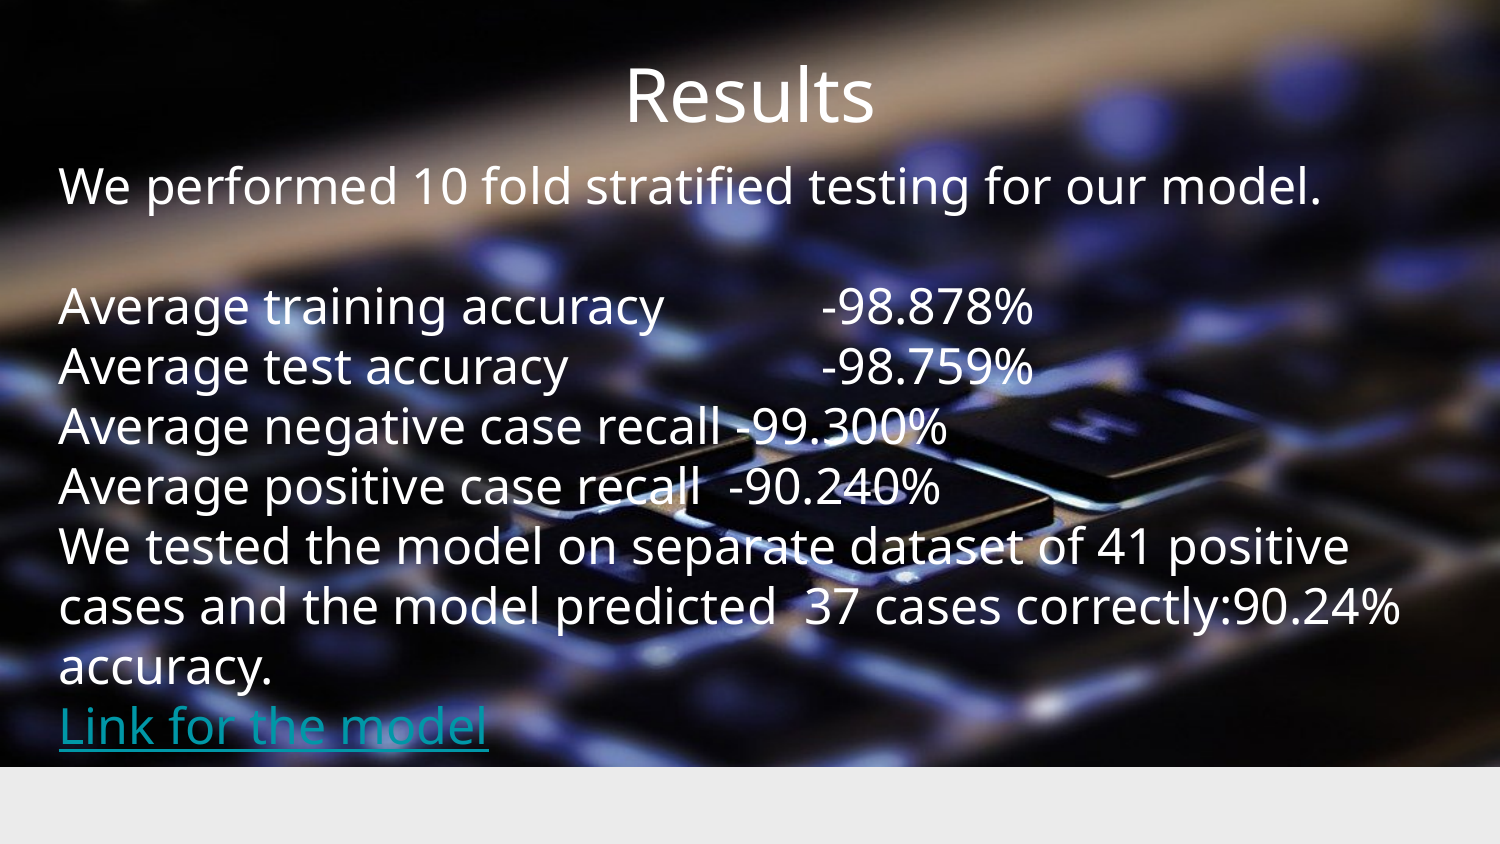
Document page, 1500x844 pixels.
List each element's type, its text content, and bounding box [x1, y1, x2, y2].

text_box We performed 10 fold stratified testing for our model. Average training accuracy -98.878% Average test accuracy -98.759% Average negative case recall -99.300% Average positive case recall -90.240% We tested the model on separate dataset of 41 positive cases and the model predicted 37 cases correctly:90.24% accuracy. Link for the model [43, 140, 1430, 523]
picture [0, 0, 1500, 767]
title Results [118, 23, 1382, 140]
